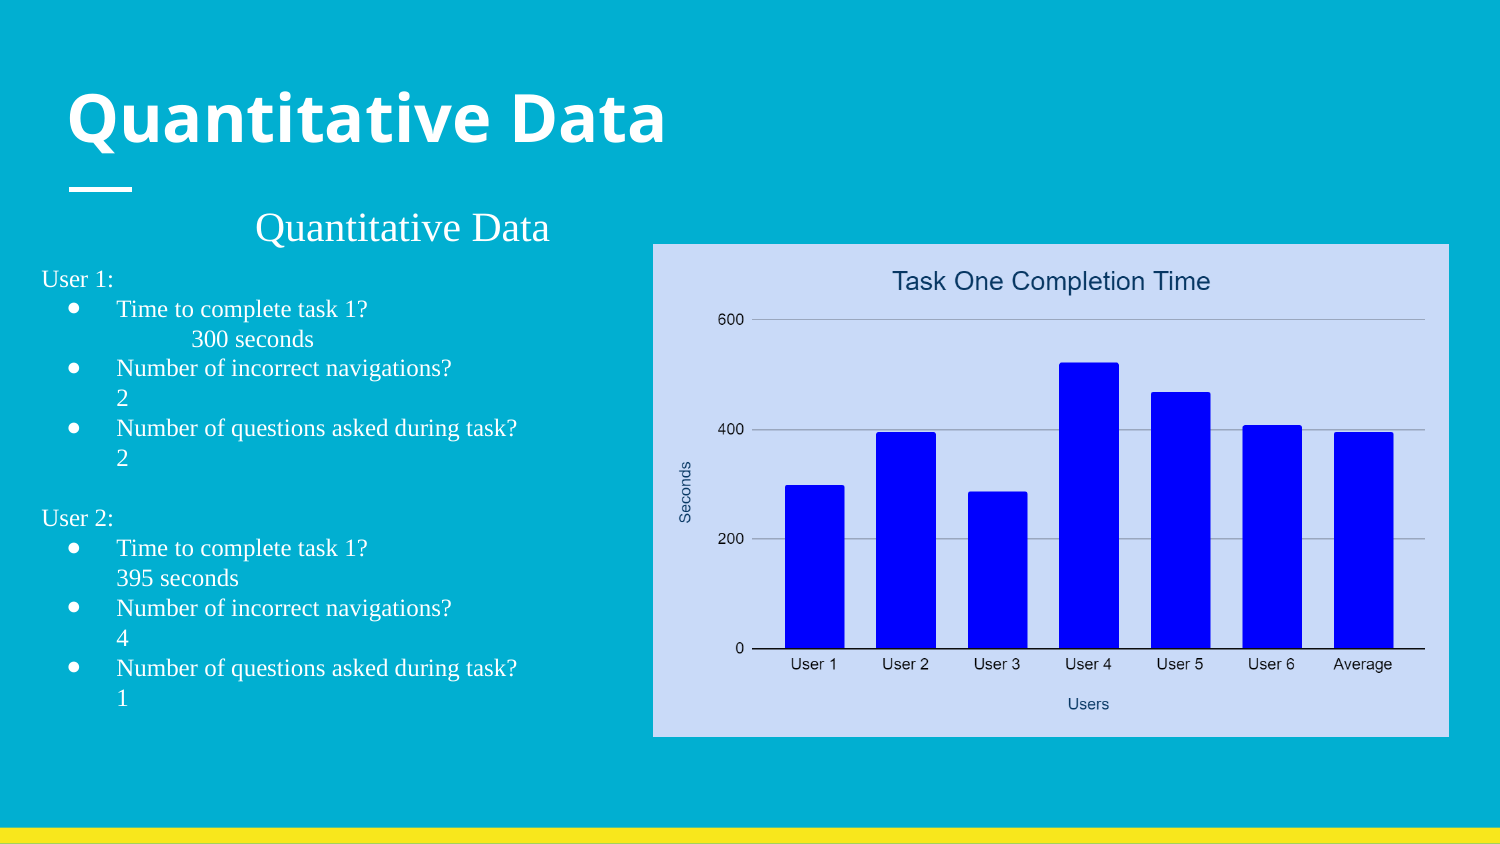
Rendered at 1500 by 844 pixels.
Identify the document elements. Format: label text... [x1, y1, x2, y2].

picture [652, 244, 1450, 738]
title Quantitative Data [51, 61, 1449, 167]
list Quantitative Data User 1: Time to complete task 1? 300 seconds Number of incorrect navigations? 2 Number of questions asked during task? 2 User 2: Time to complete task 1? 395 seconds Number of incorrect navigations? 4 Number of questions asked during task? 1 [26, 184, 780, 737]
